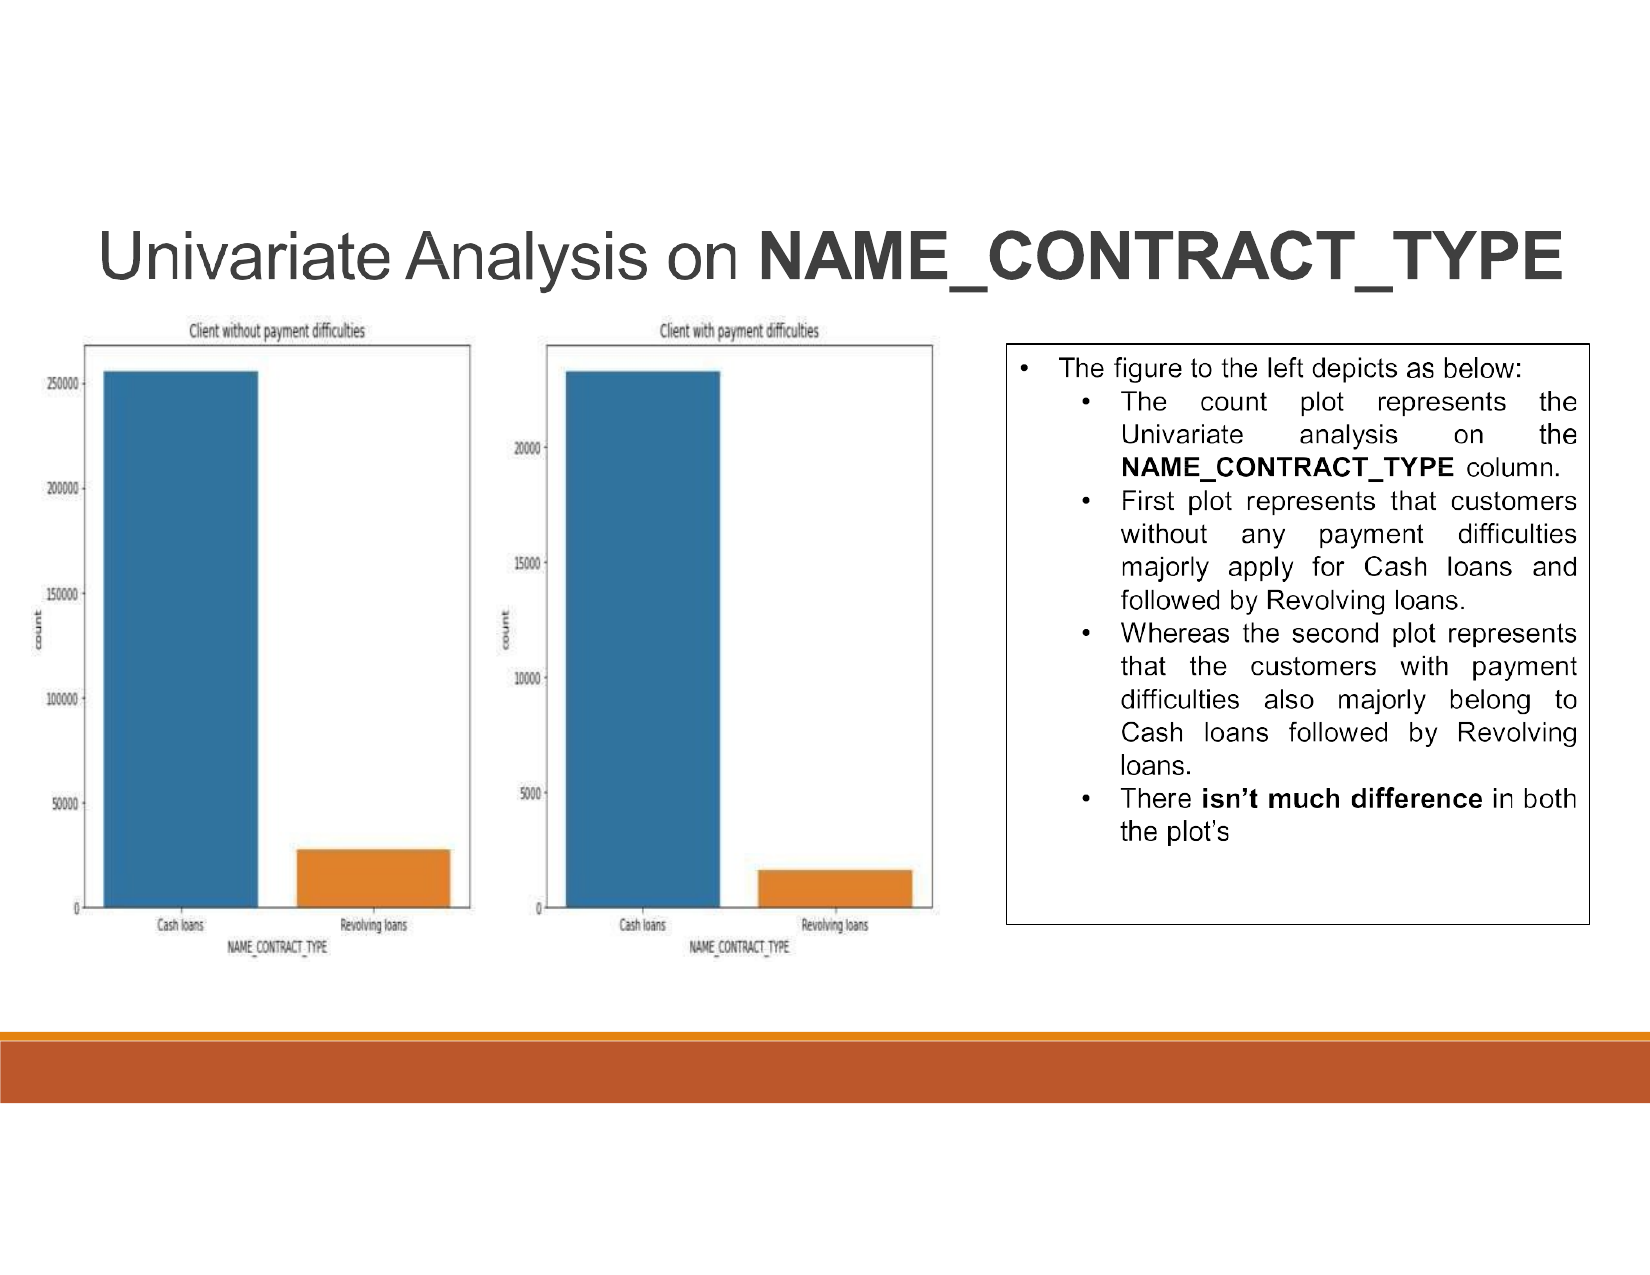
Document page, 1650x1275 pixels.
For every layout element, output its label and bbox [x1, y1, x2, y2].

text_box [1270, 230, 1313, 280]
text_box [31, 315, 941, 962]
text_box [404, 230, 648, 294]
text_box [804, 231, 853, 280]
text_box [1481, 231, 1519, 280]
text_box [1393, 231, 1478, 280]
text_box [185, 230, 390, 281]
text_box [949, 286, 988, 293]
text_box [910, 231, 948, 280]
text_box [855, 231, 902, 280]
text_box [761, 231, 800, 280]
text_box [989, 230, 1032, 280]
text_box [149, 243, 178, 280]
text_box [102, 231, 140, 280]
text_box [1178, 231, 1270, 280]
text_box [668, 243, 736, 281]
text_box [1134, 231, 1174, 280]
text_box [1090, 231, 1129, 280]
text_box [1037, 230, 1084, 280]
text_box [1525, 231, 1562, 280]
text_box [1316, 231, 1355, 280]
text_box [1354, 286, 1393, 293]
text_box [1005, 343, 1591, 926]
